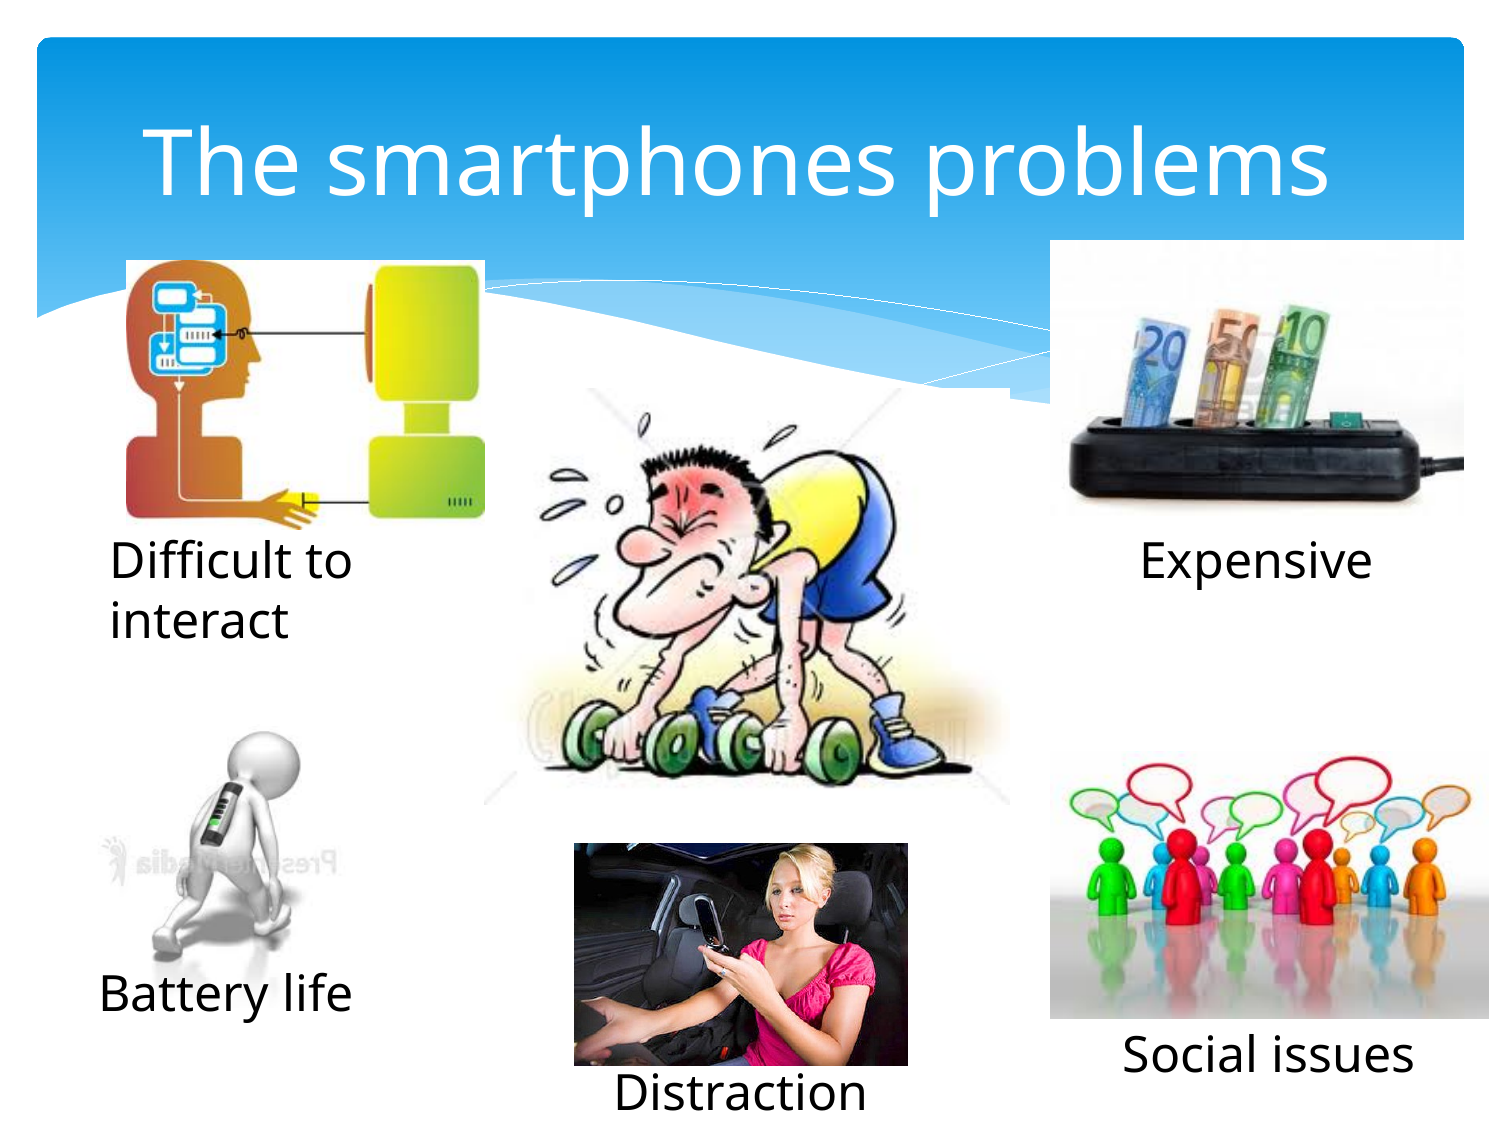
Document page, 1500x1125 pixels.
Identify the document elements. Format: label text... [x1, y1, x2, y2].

picture [483, 387, 1010, 806]
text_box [574, 843, 908, 1125]
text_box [94, 260, 535, 597]
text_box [1049, 751, 1490, 1091]
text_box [74, 724, 378, 1031]
title The smartphones problems [75, 55, 1425, 261]
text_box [1049, 240, 1464, 597]
